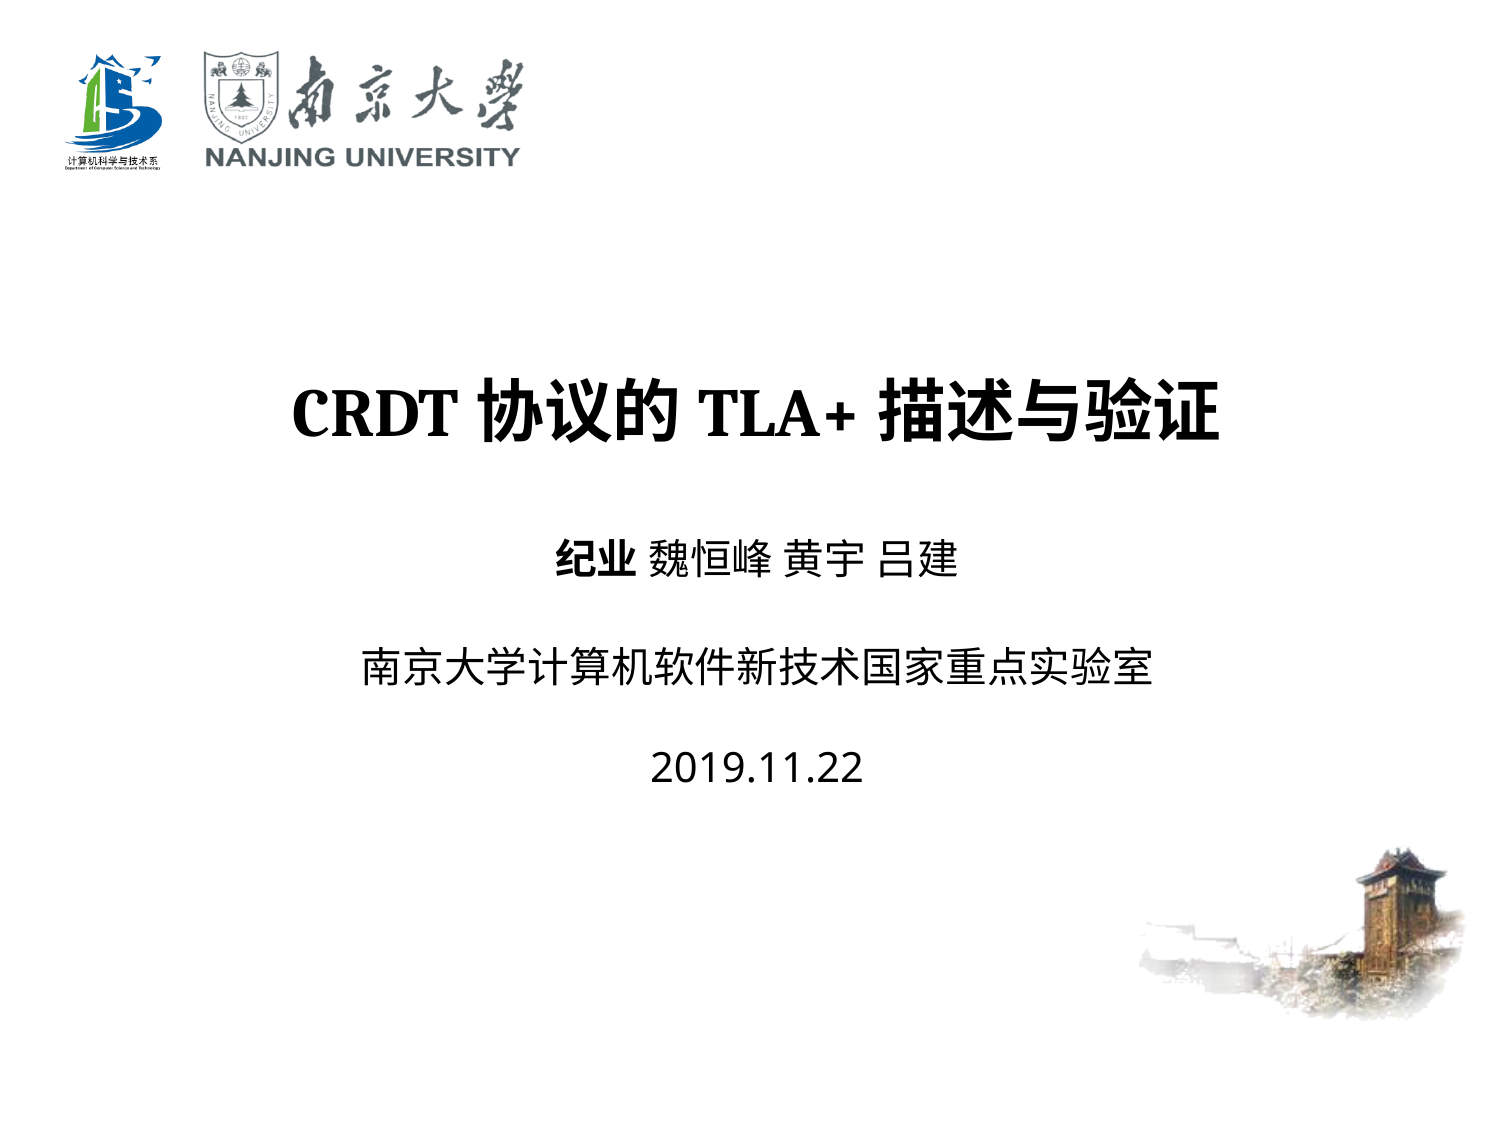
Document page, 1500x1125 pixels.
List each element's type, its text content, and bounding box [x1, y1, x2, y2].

text_box 纪业 魏恒峰 黄宇 吕建 南京大学计算机软件新技术国家重点实验室 2019.11.22 [50, 476, 1465, 784]
text_box [0, 286, 1500, 582]
picture [63, 54, 162, 170]
picture [1139, 845, 1467, 1026]
text_box CRDT协议的TLA+描述与验证 [64, 372, 1451, 582]
